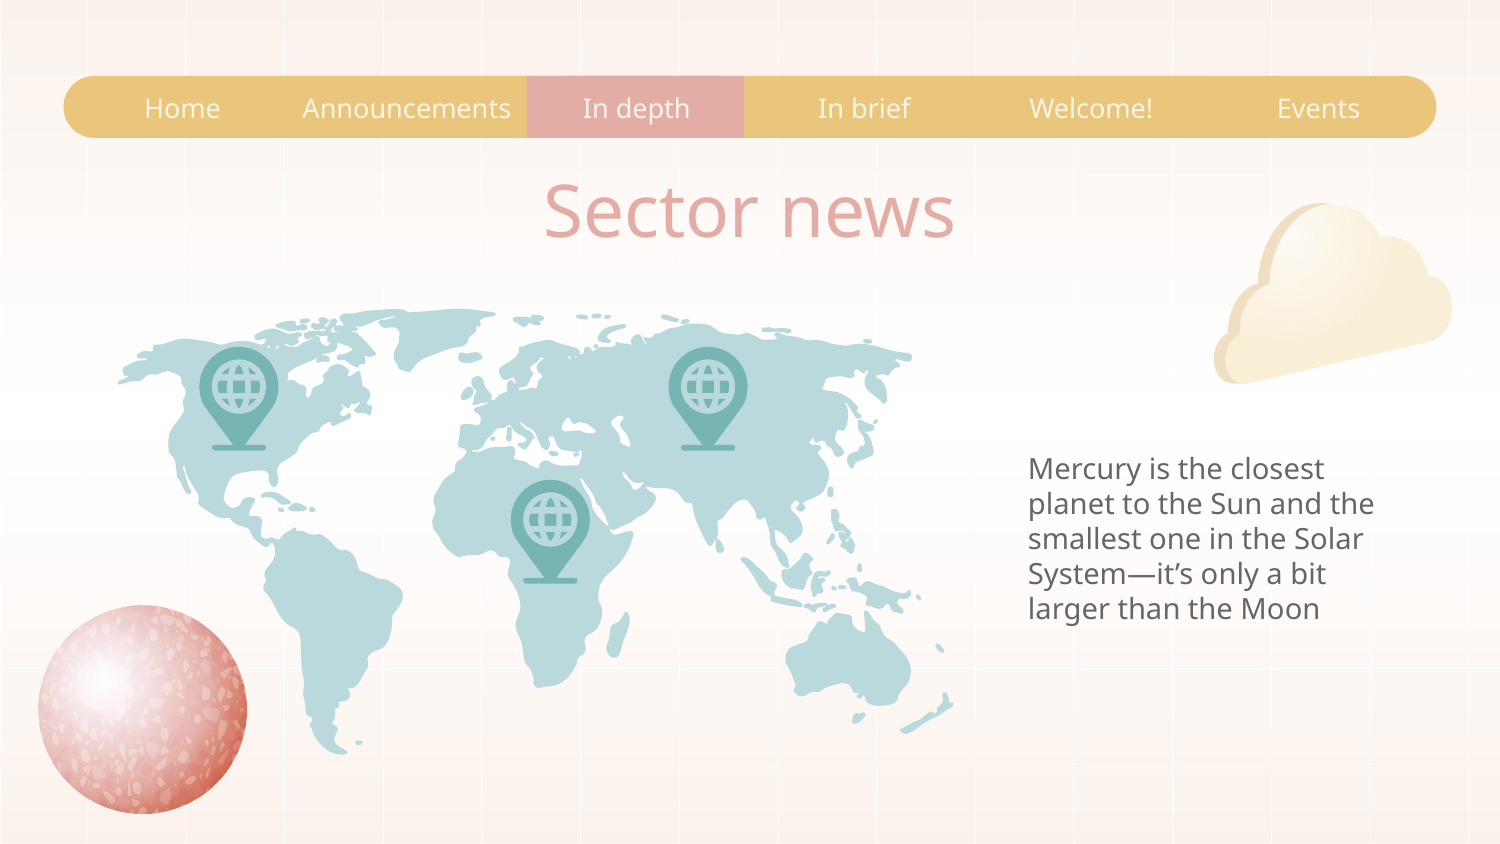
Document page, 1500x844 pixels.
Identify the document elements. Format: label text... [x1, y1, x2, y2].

text_box [978, 75, 1208, 138]
text_box [749, 75, 978, 138]
subtitle Mercury is the closest planet to the Sun and the smallest one in the Solar System—it’s only a bit larger than the Moon [1027, 450, 1383, 713]
text_box [745, 75, 749, 96]
text_box [281, 75, 526, 138]
text_box Events [1208, 85, 1429, 130]
text_box [1208, 130, 1427, 138]
picture [0, 0, 1500, 844]
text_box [668, 346, 748, 451]
title Sector news [281, 165, 1219, 251]
text_box [1429, 86, 1437, 127]
text_box [1208, 75, 1428, 85]
text_box [63, 75, 281, 129]
text_box Announcements [296, 85, 517, 130]
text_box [116, 308, 955, 755]
text_box In depth [526, 85, 747, 130]
text_box [745, 118, 749, 138]
text_box In brief [754, 85, 974, 130]
text_box [526, 75, 745, 85]
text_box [199, 346, 279, 451]
text_box [526, 130, 745, 138]
text_box Welcome! [981, 85, 1202, 130]
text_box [510, 479, 591, 584]
text_box Home [72, 85, 293, 130]
text_box [73, 130, 281, 138]
